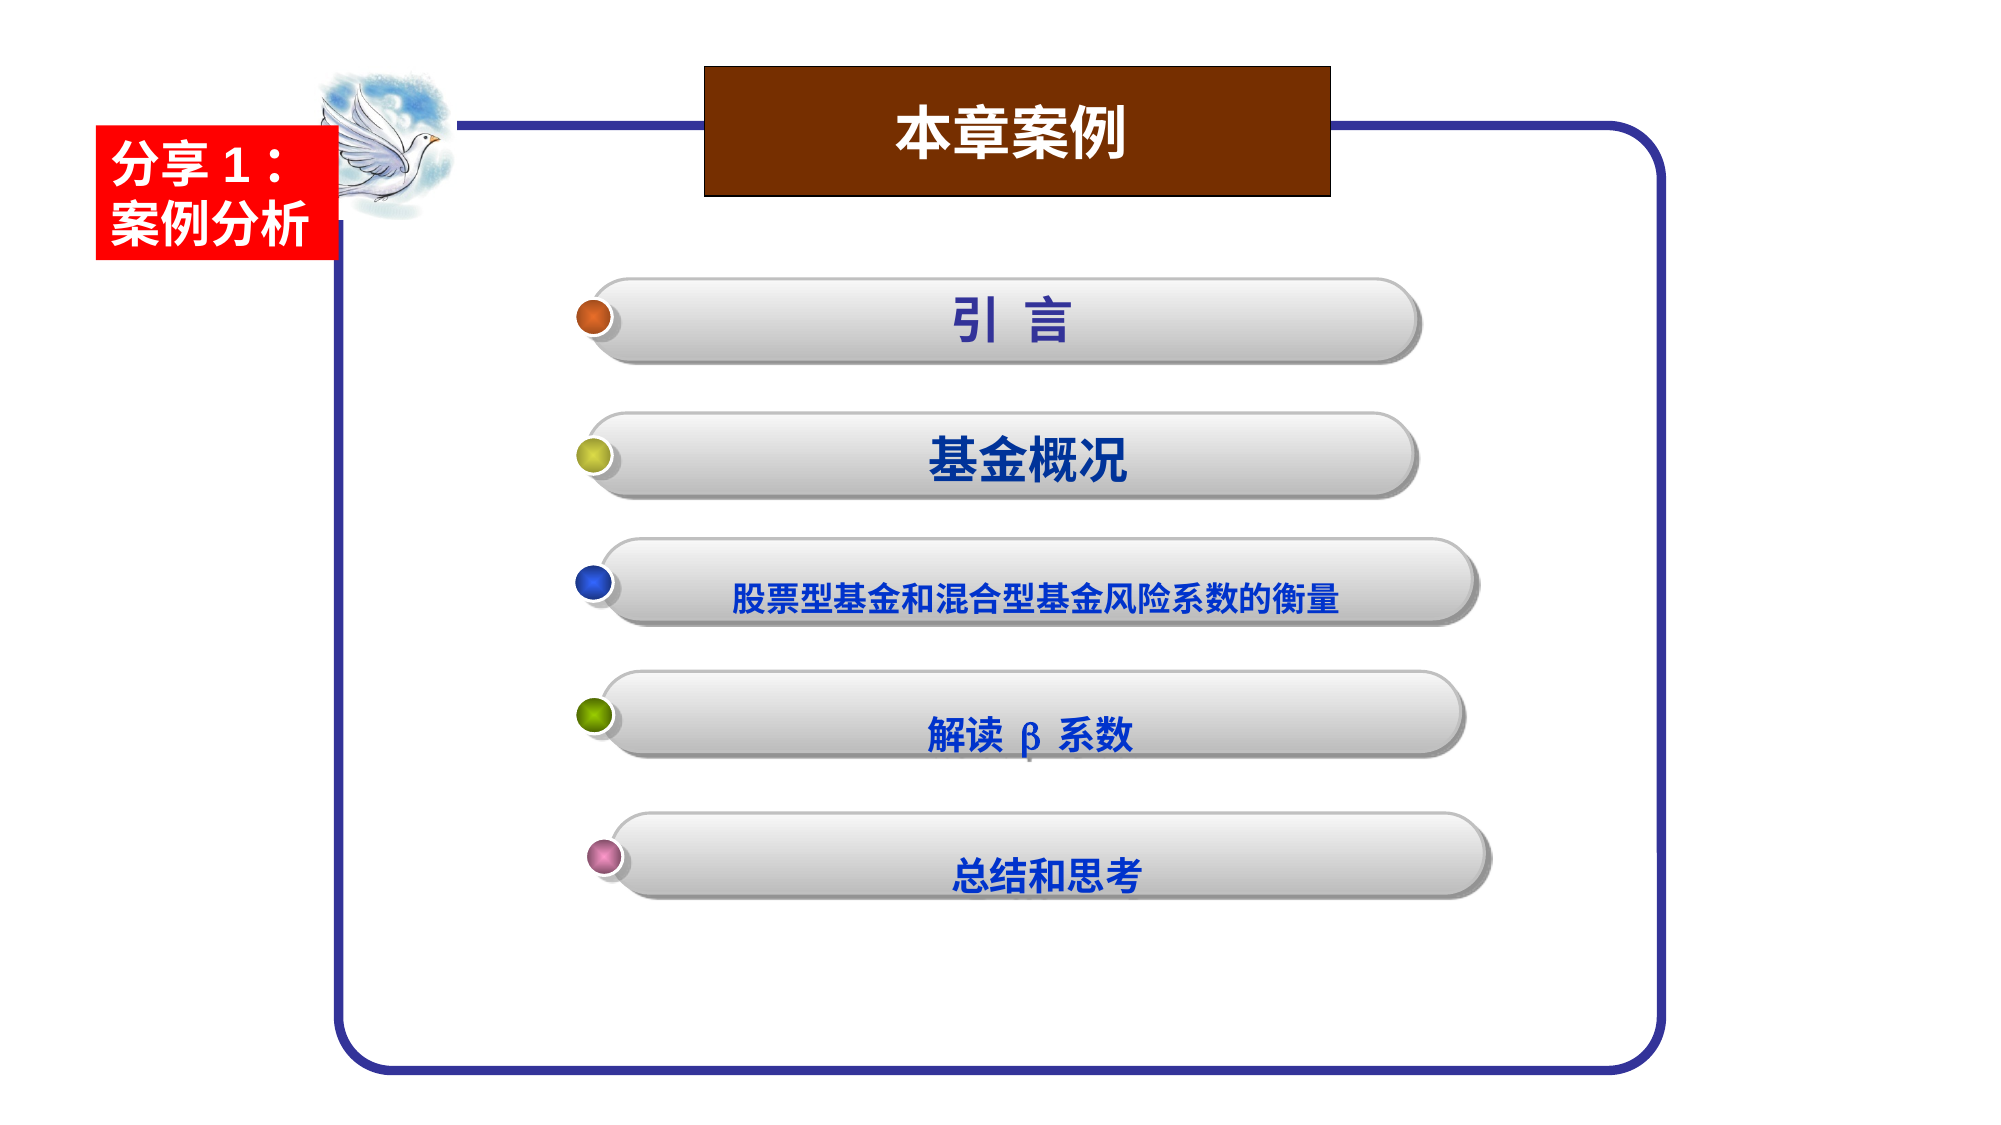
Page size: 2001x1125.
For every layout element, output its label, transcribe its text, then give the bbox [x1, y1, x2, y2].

picture [302, 66, 457, 220]
text_box 本章案例 [704, 66, 1331, 197]
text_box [574, 412, 1414, 494]
text_box [338, 125, 1662, 1071]
text_box 分享1：案例分析 [95, 125, 339, 261]
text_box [573, 538, 1473, 620]
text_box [574, 278, 1417, 360]
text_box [574, 671, 1461, 752]
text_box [585, 812, 1485, 894]
